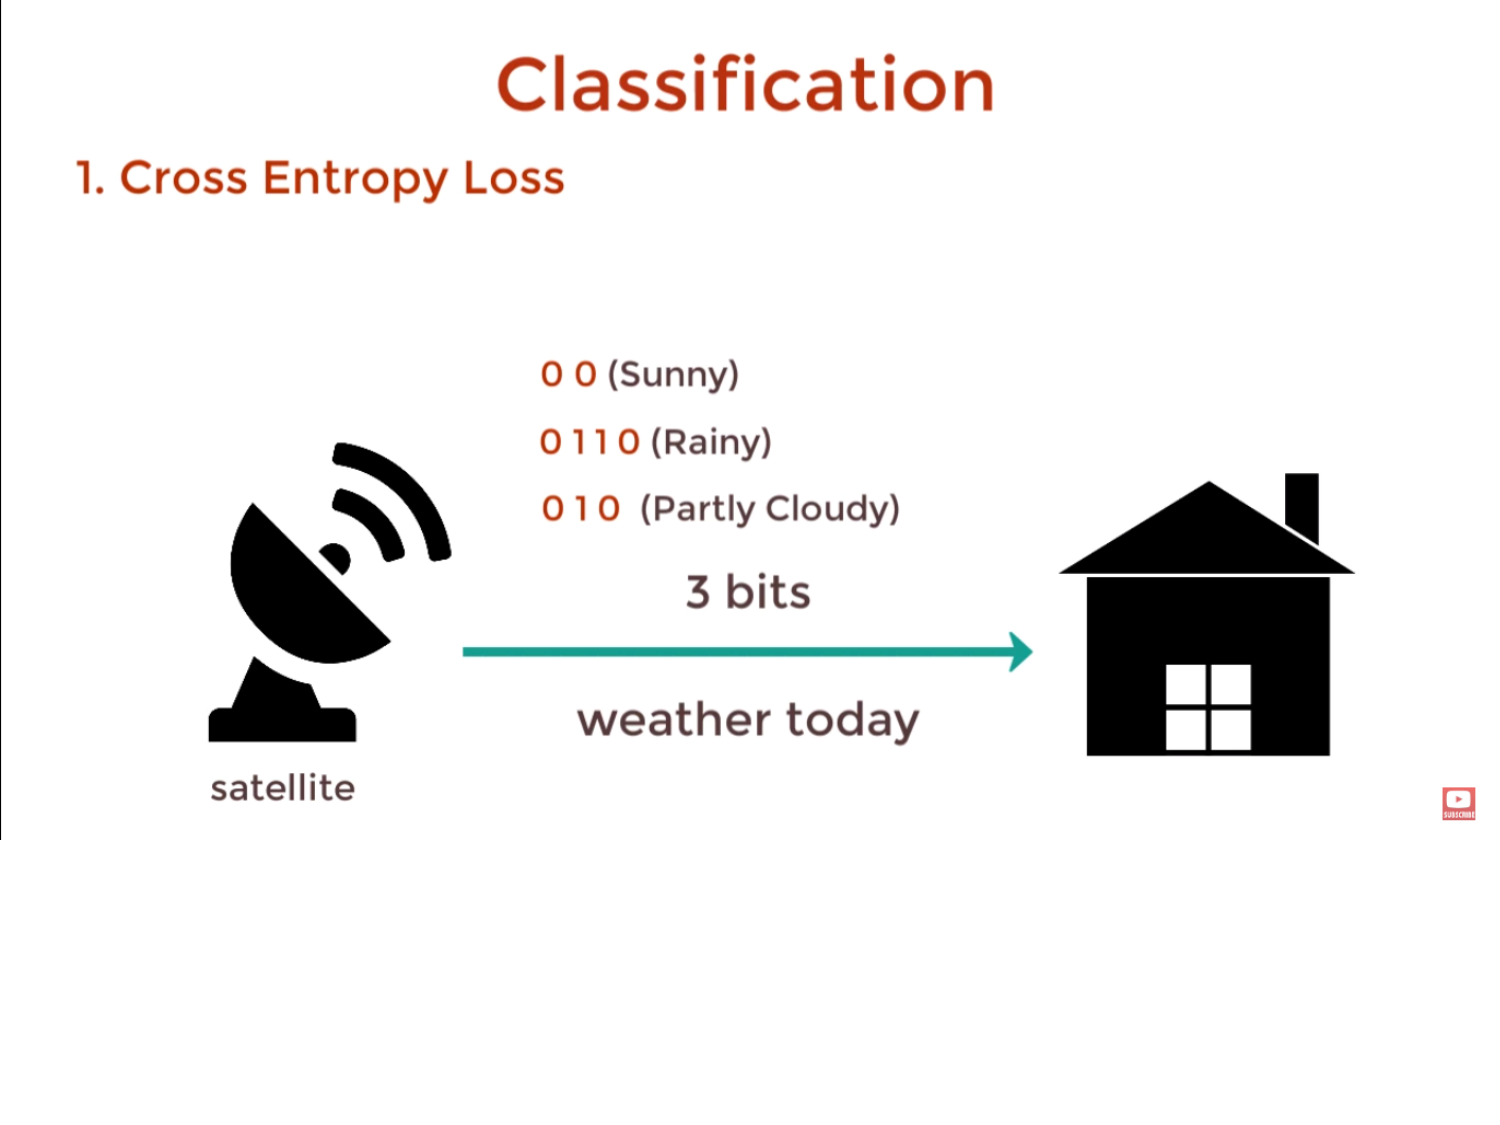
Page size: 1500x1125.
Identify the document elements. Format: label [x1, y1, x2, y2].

picture [0, 0, 1495, 841]
